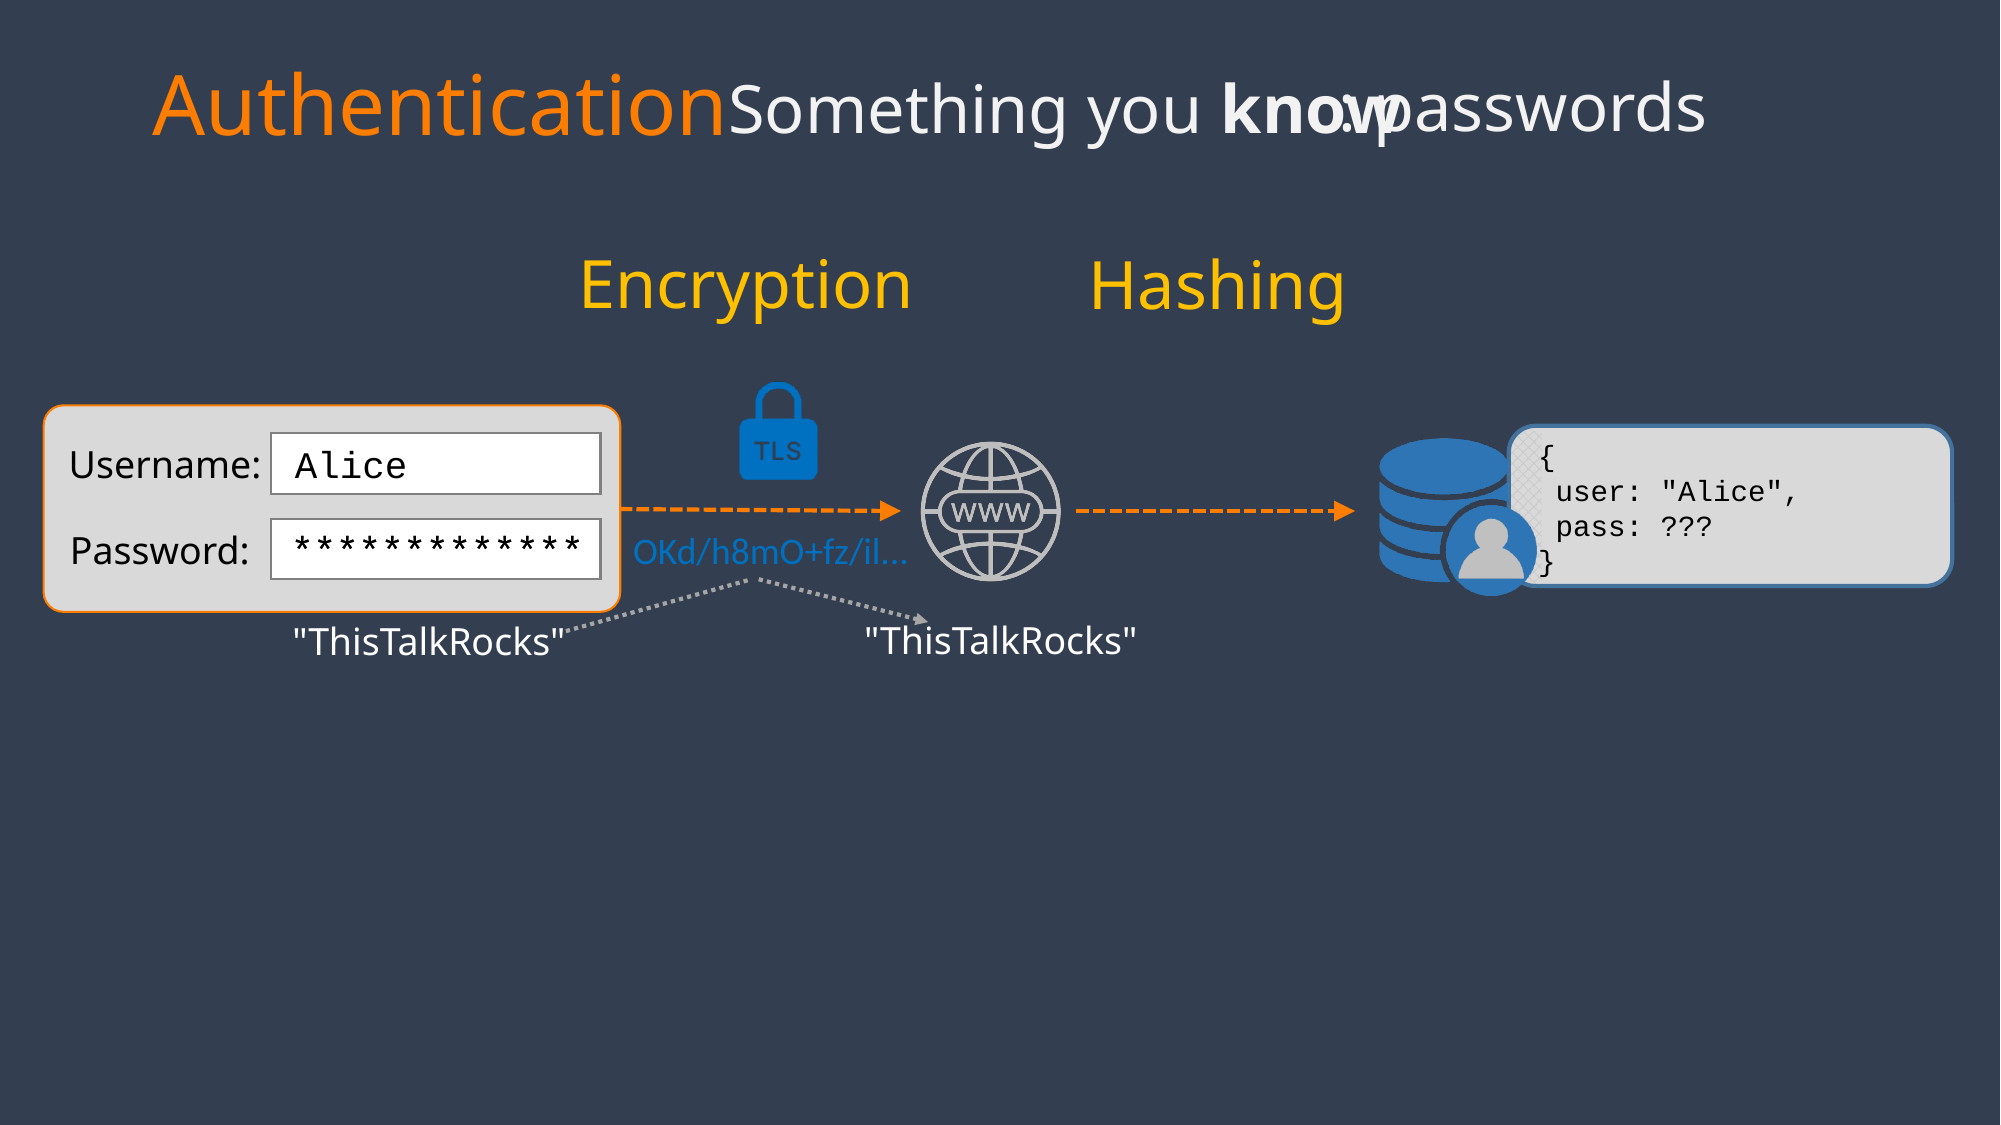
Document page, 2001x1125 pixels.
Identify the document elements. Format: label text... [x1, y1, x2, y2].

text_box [758, 579, 929, 623]
text_box Username: [53, 433, 270, 493]
text_box OKd/h8mO+fz/il... [618, 520, 915, 580]
text_box Hashing [988, 235, 1448, 331]
text_box [42, 404, 622, 613]
text_box Password: [55, 520, 265, 580]
text_box [270, 432, 602, 495]
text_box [565, 579, 752, 632]
picture [915, 429, 1069, 593]
picture [713, 365, 843, 495]
text_box { user: "Alice", pass: ??? } [1523, 429, 1942, 585]
text_box "ThisTalkRocks" [849, 609, 1153, 670]
text_box ************* [276, 518, 601, 579]
list Authentication [137, 55, 1863, 197]
text_box [1517, 424, 1941, 431]
text_box [1942, 430, 1954, 582]
text_box "ThisTalkRocks" [277, 610, 581, 671]
text_box Alice [280, 433, 423, 493]
text_box [270, 518, 565, 580]
text_box Encryption [516, 234, 977, 330]
picture [1376, 431, 1542, 599]
